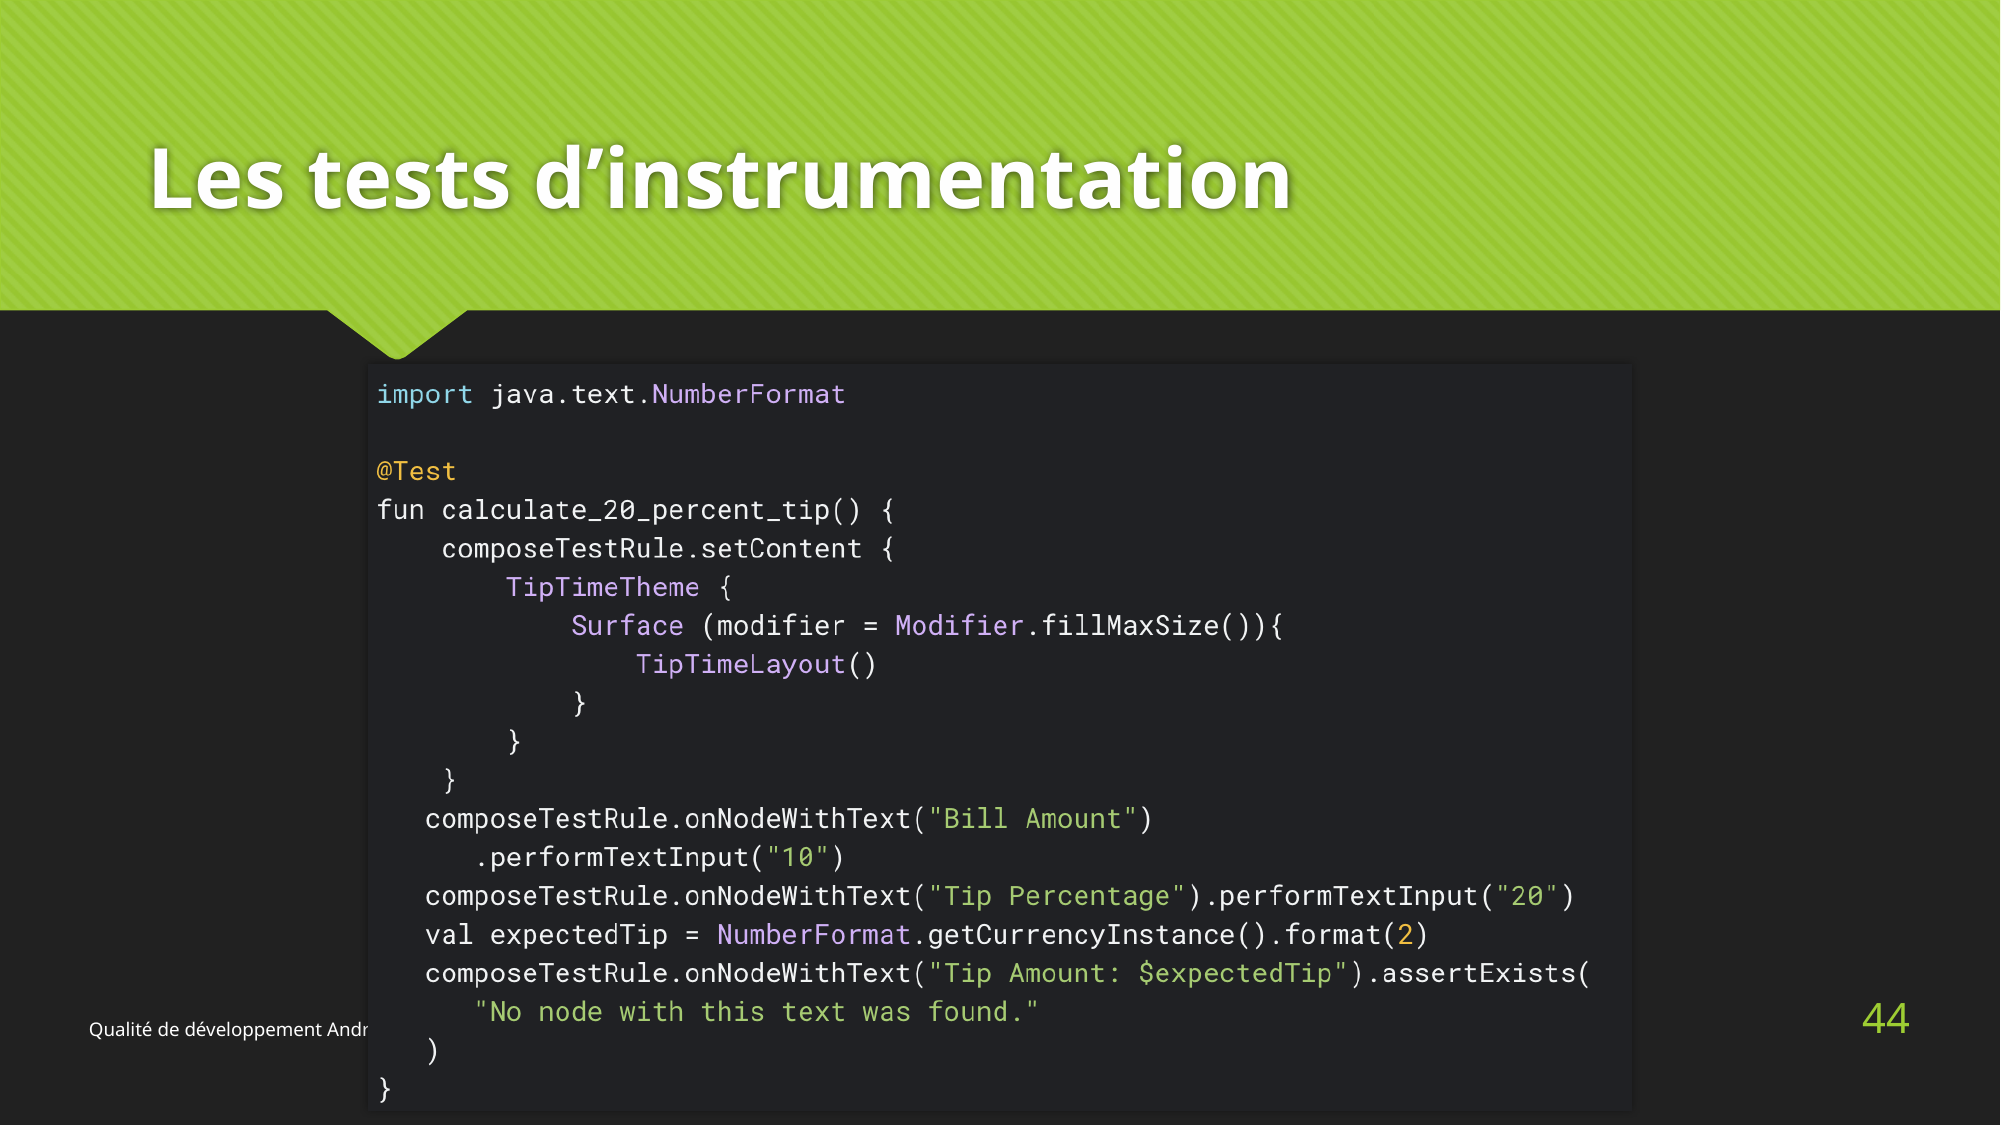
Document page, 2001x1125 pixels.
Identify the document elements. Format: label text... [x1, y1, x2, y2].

title Les tests d’instrumentation [132, 73, 1868, 233]
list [368, 364, 1632, 1112]
footer Qualité de développement Android par Jocelyn CARAMAN [74, 991, 368, 1051]
slide_number 44 [1751, 970, 1926, 1051]
